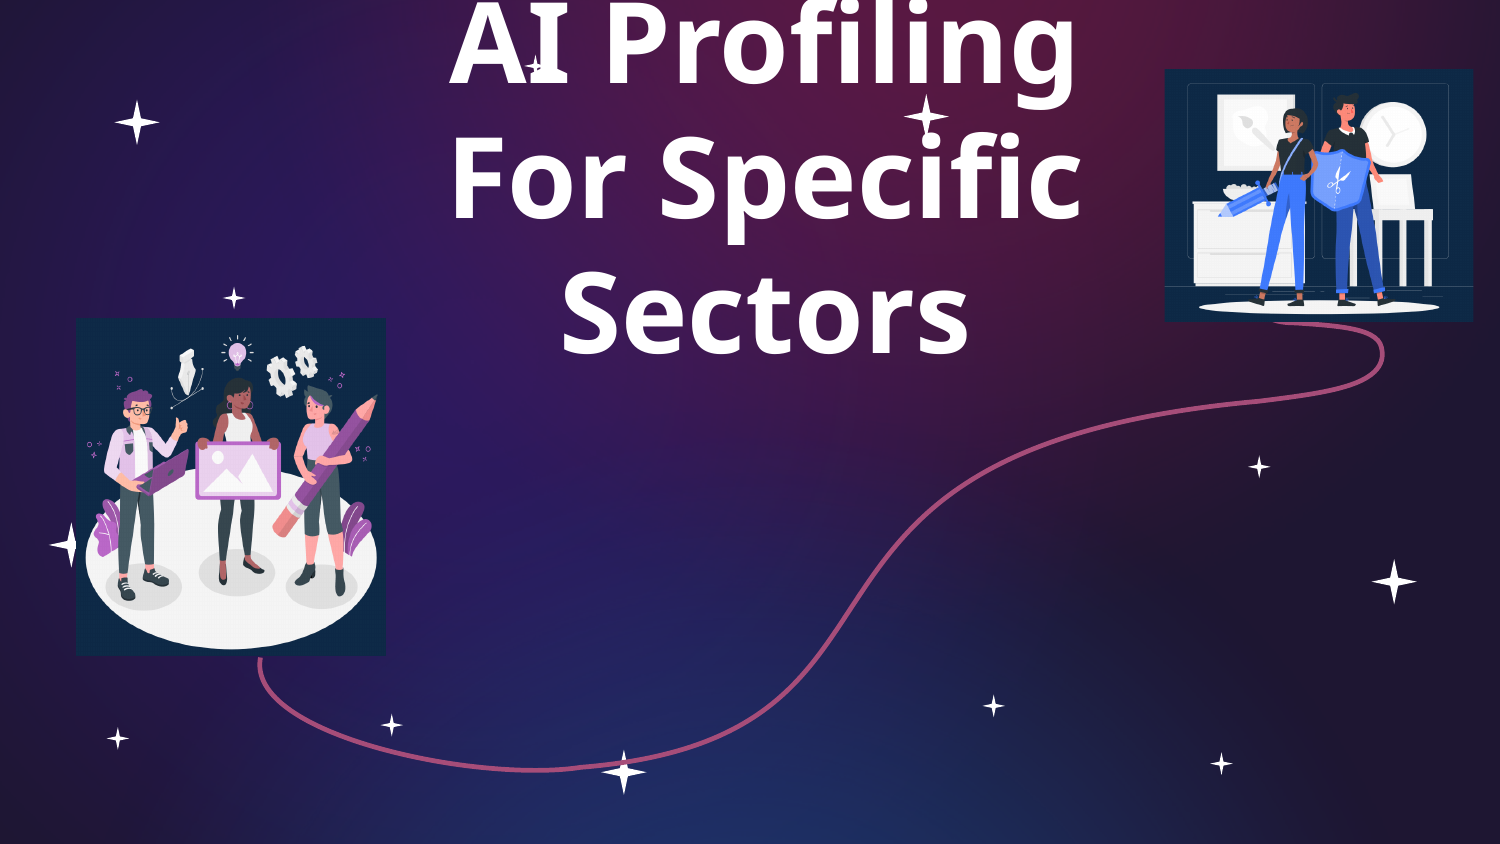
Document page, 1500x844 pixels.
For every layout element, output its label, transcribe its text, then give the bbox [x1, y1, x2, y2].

title AI Profiling For Specific Sectors [366, 54, 1165, 392]
picture [0, 0, 1500, 844]
